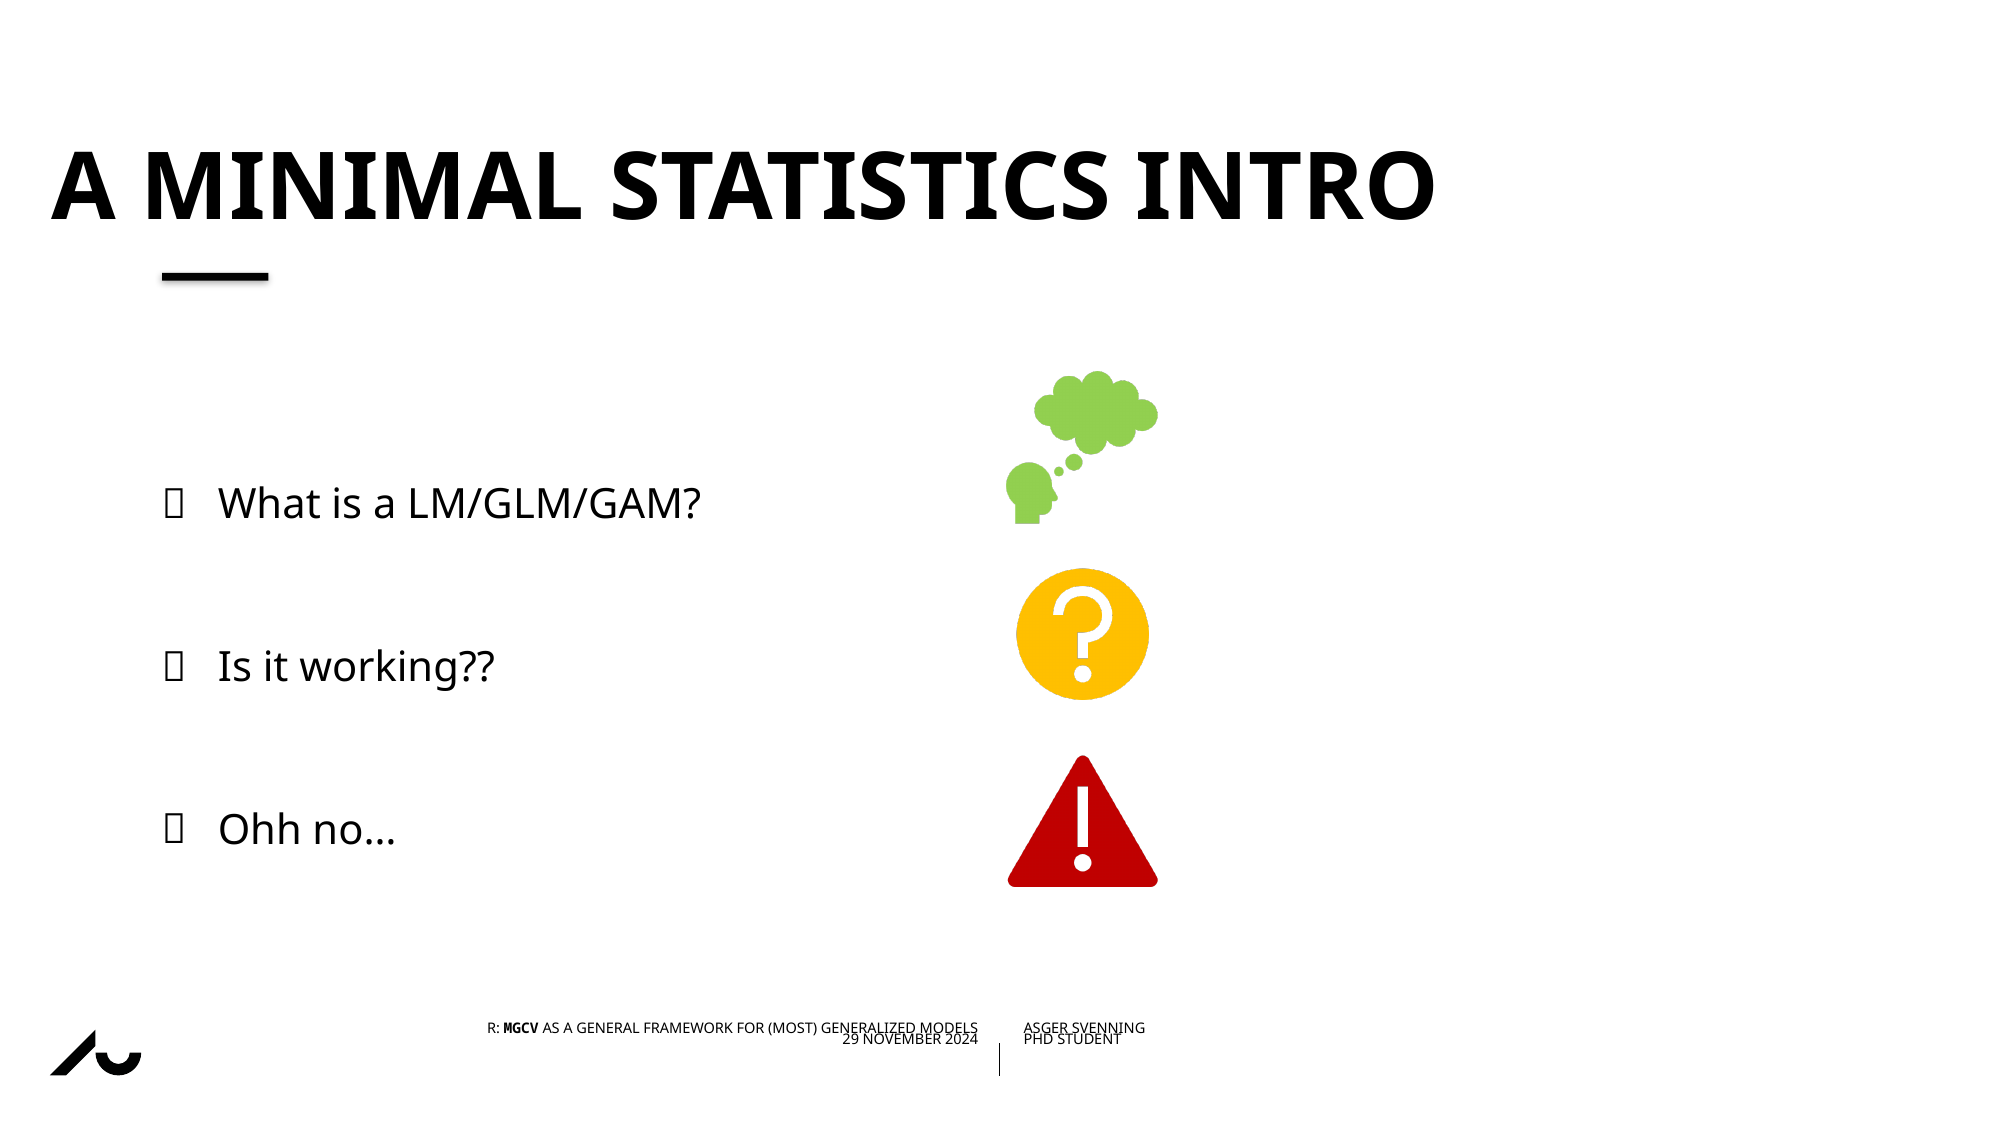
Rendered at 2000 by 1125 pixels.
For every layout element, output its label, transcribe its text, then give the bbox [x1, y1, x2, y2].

title A minimal statistics intro [51, 24, 1948, 240]
list What is a LM/GLM/GAM? Is it working?? Ohh no… [161, 376, 1839, 1024]
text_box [999, 363, 1166, 905]
